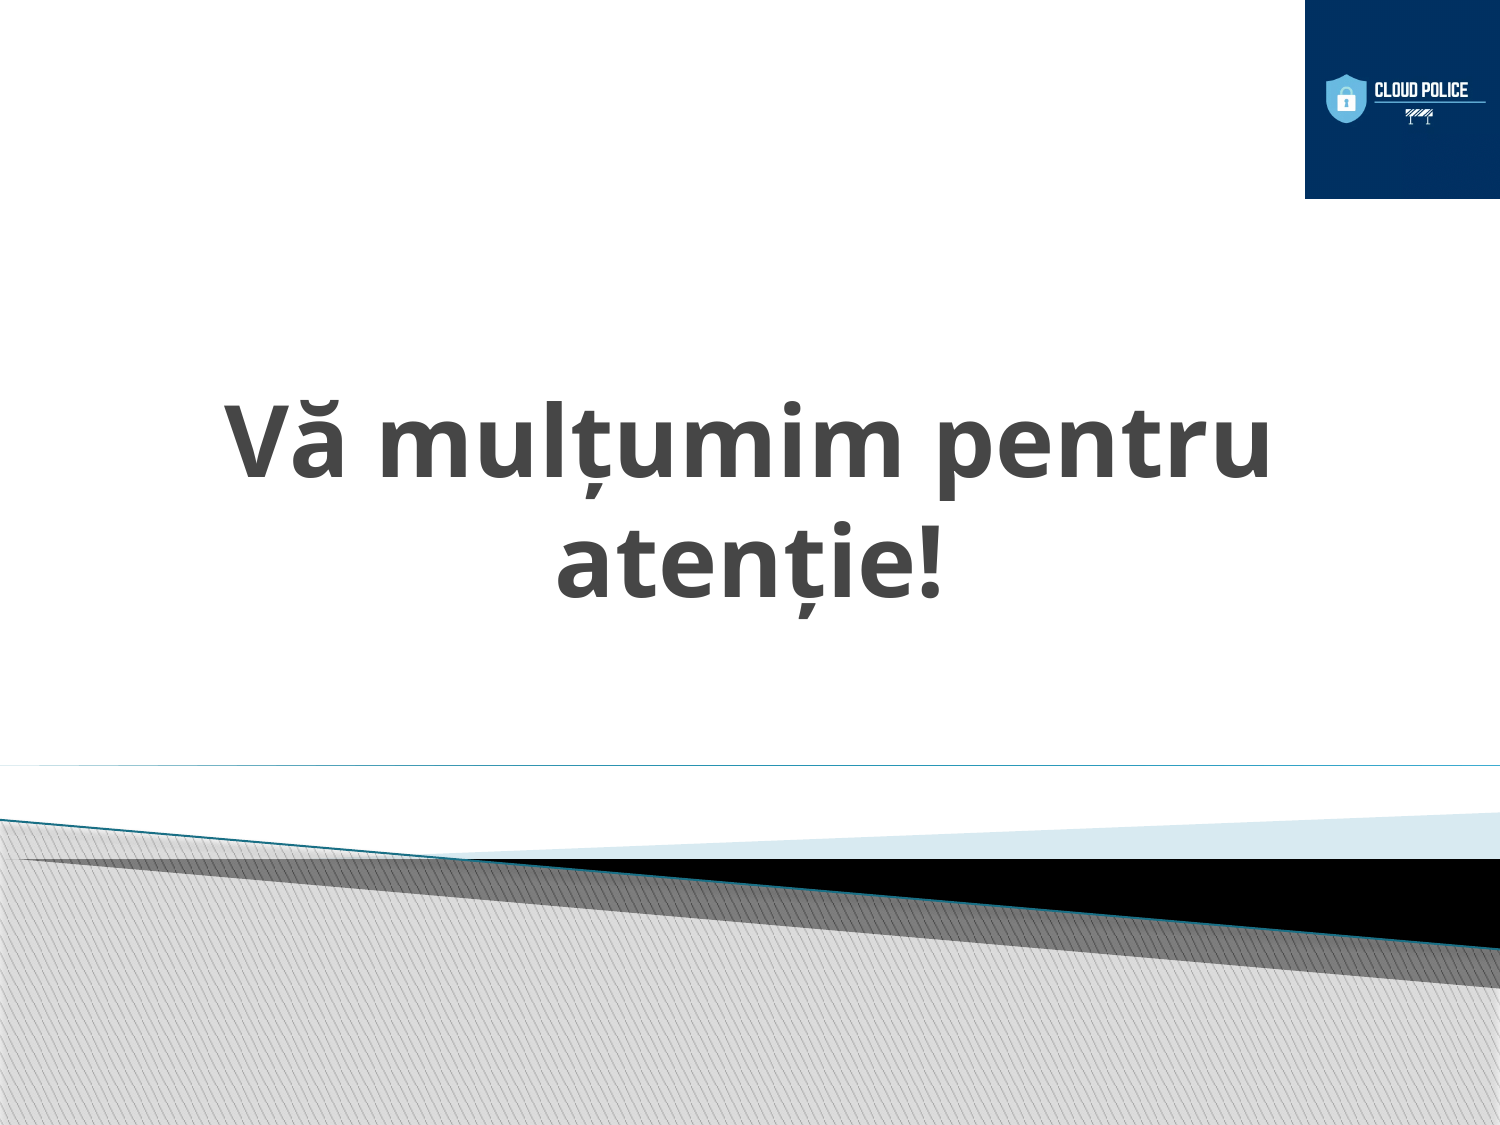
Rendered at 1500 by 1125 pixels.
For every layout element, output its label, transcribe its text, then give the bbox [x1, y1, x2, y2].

title Vă mulțumim pentru atenție! [112, 324, 1388, 626]
picture [1305, 0, 1500, 199]
picture [5, 859, 1500, 989]
